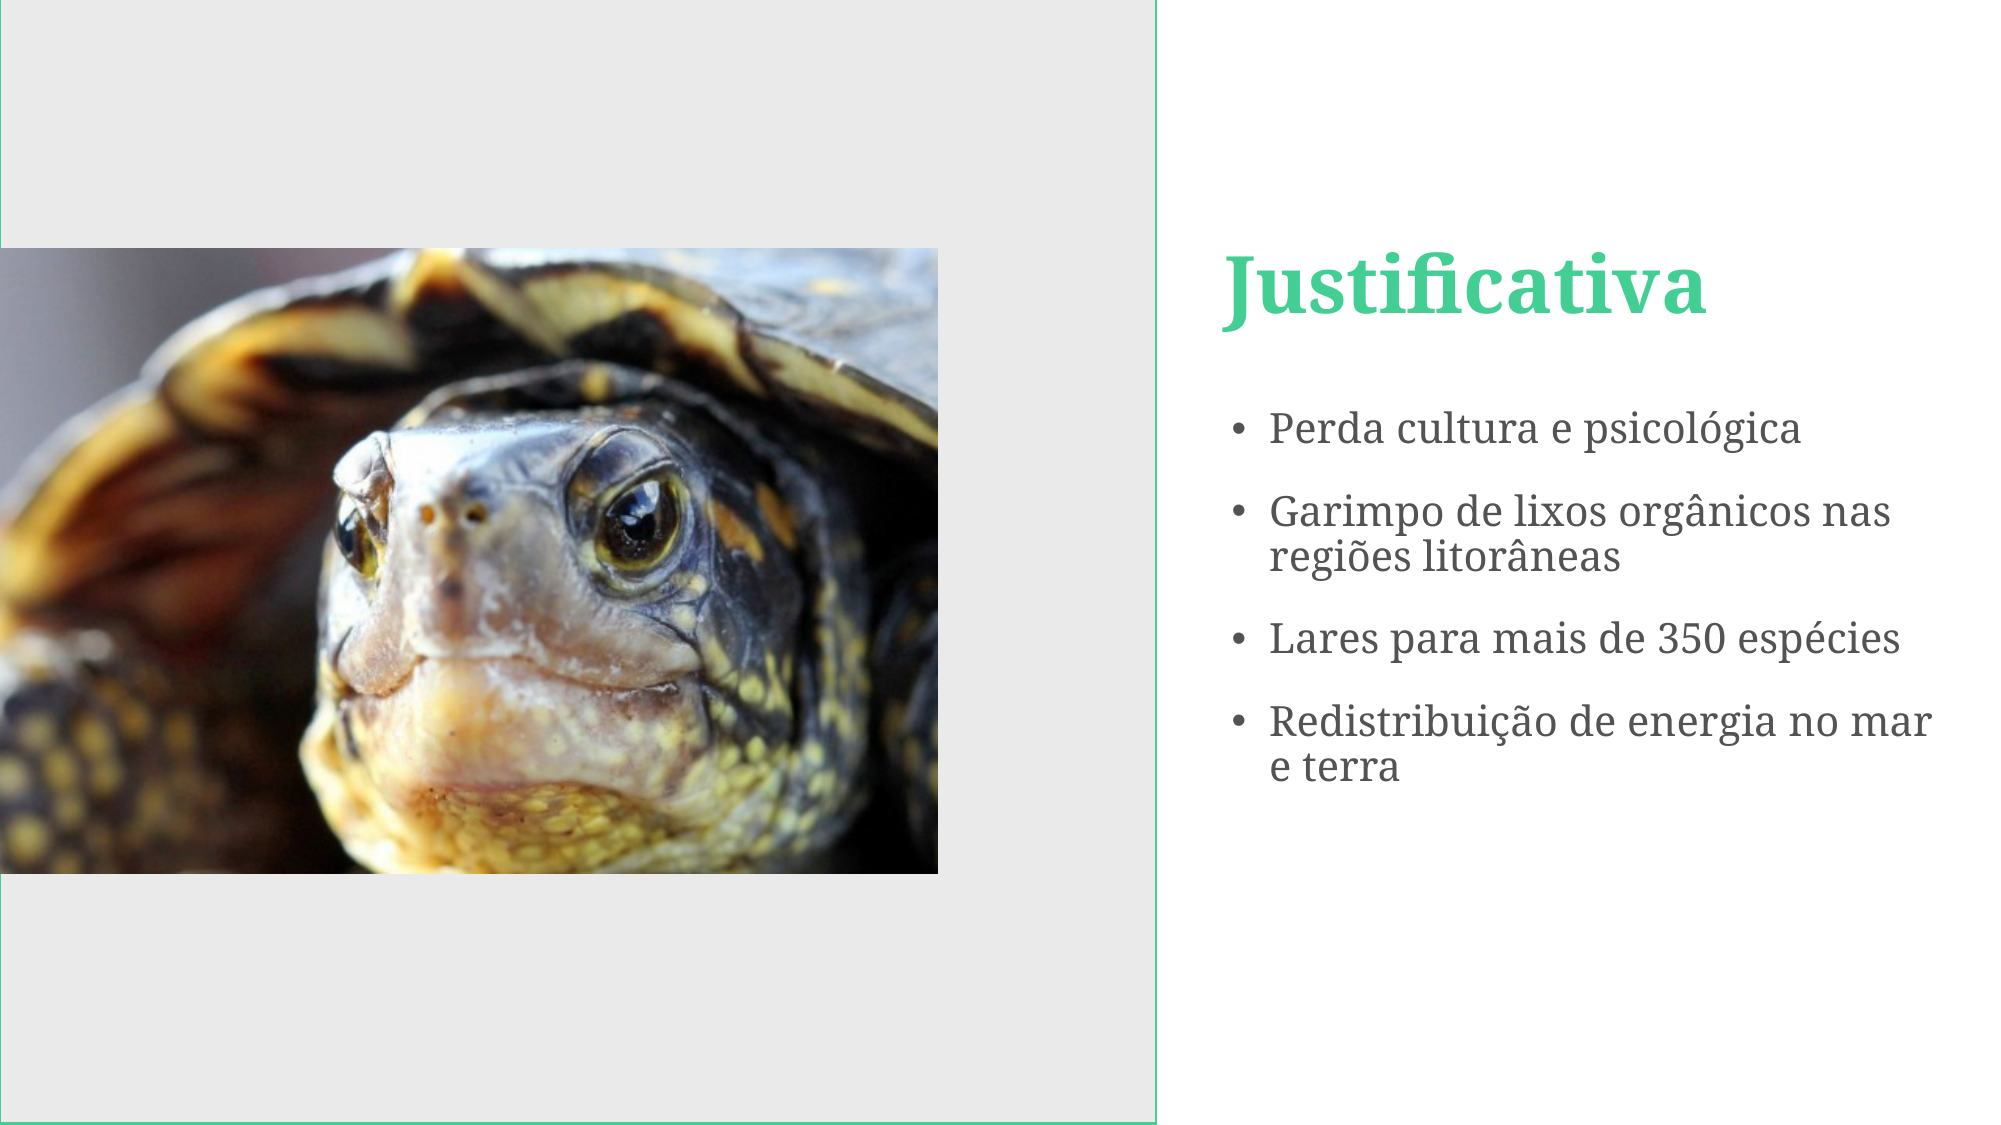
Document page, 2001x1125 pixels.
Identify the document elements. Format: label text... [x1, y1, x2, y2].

picture [0, 248, 938, 874]
text_box [0, 0, 1157, 1125]
title Justificativa [1209, 159, 1796, 338]
list Perda cultura e psicológica Garimpo de lixos orgânicos nas regiões litorâneas Lares para mais de 350 espécies Redistribuição de energia no mar e terra [1209, 400, 1960, 874]
